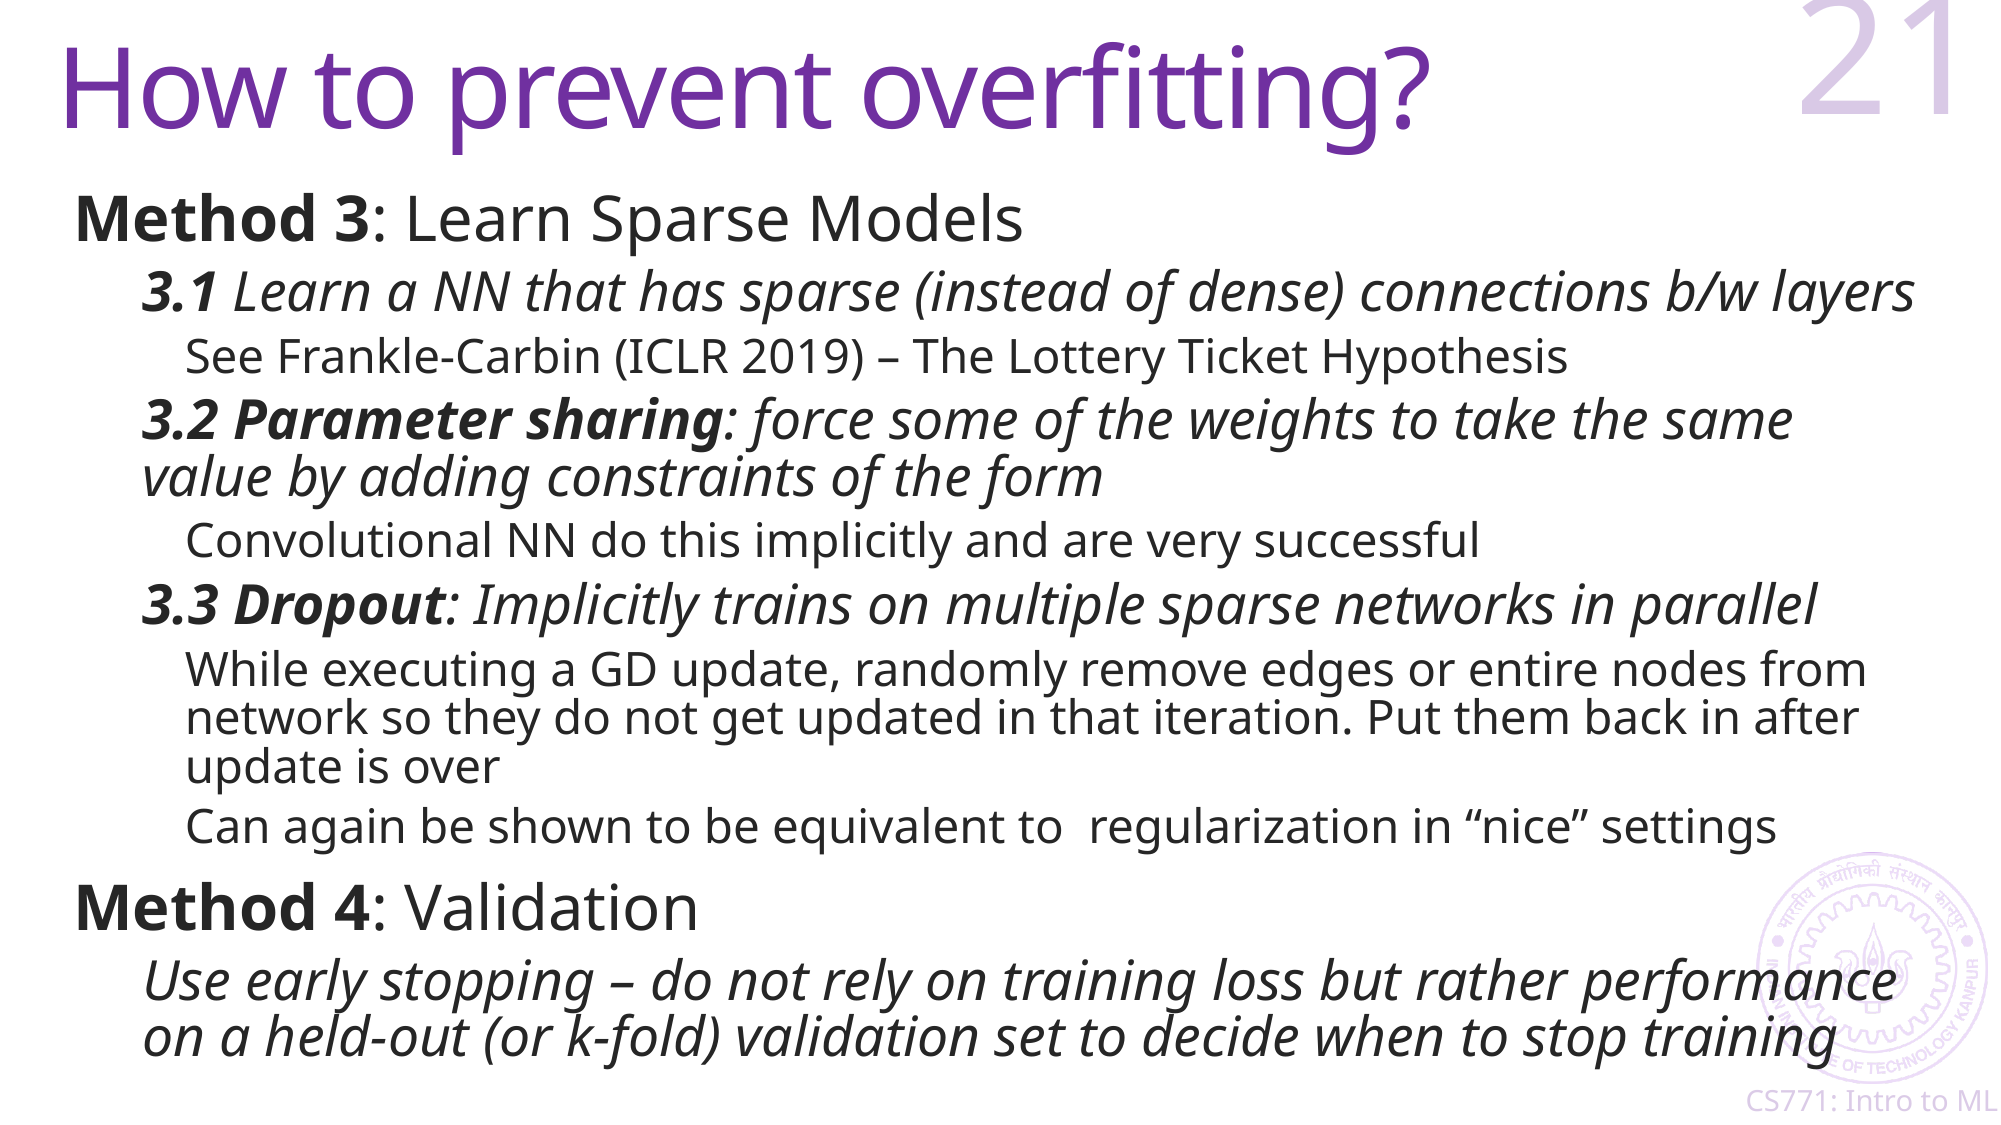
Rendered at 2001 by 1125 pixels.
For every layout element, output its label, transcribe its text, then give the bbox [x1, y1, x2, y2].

title How to prevent overfitting? [41, 5, 1945, 183]
slide_number 21 [1520, 6, 2000, 183]
